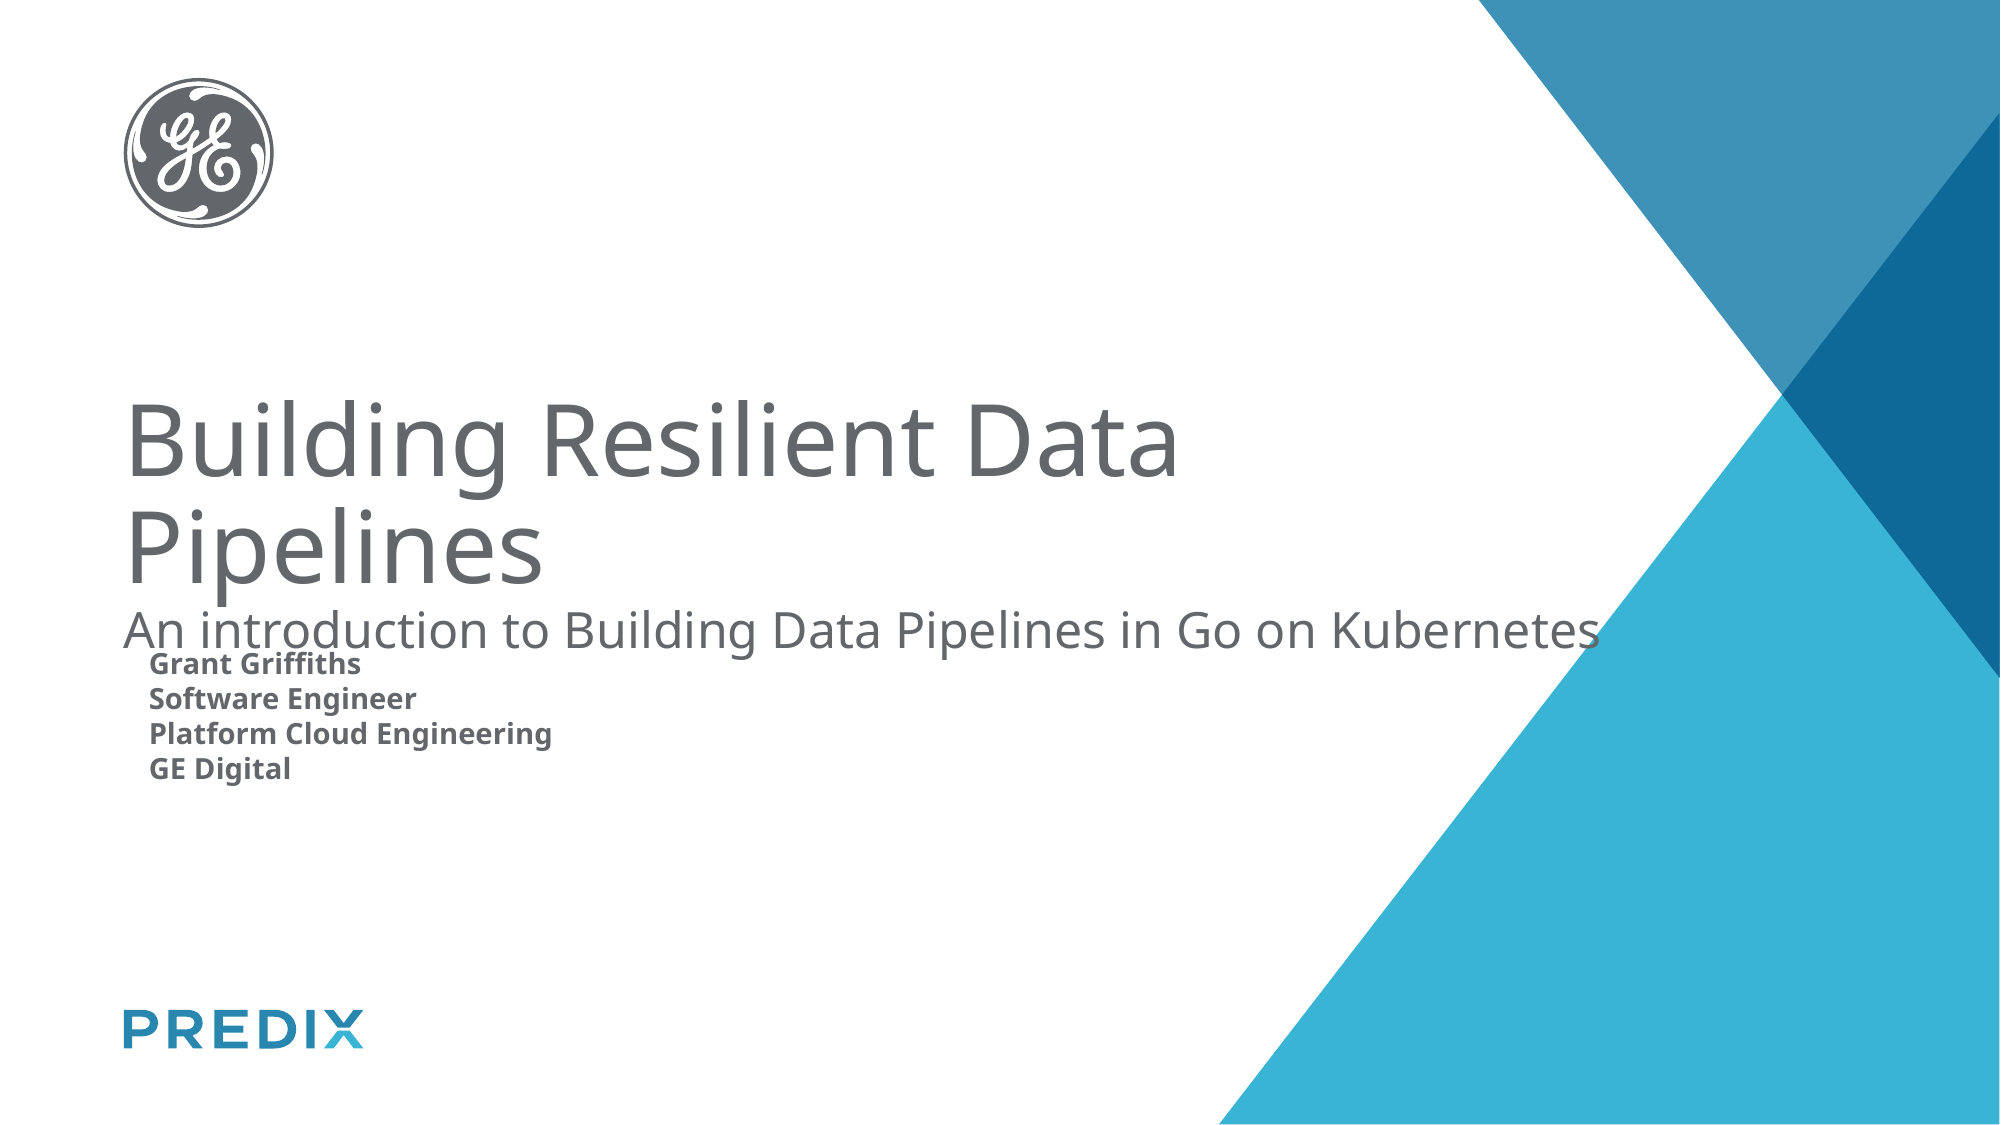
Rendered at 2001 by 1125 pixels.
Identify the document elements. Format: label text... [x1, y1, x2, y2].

text_box Grant Griffiths Software Engineer Platform Cloud Engineering GE Digital [148, 645, 882, 792]
title Building Resilient Data Pipelines An introduction to Building Data Pipelines in Go on Kubernetes [123, 389, 1623, 587]
